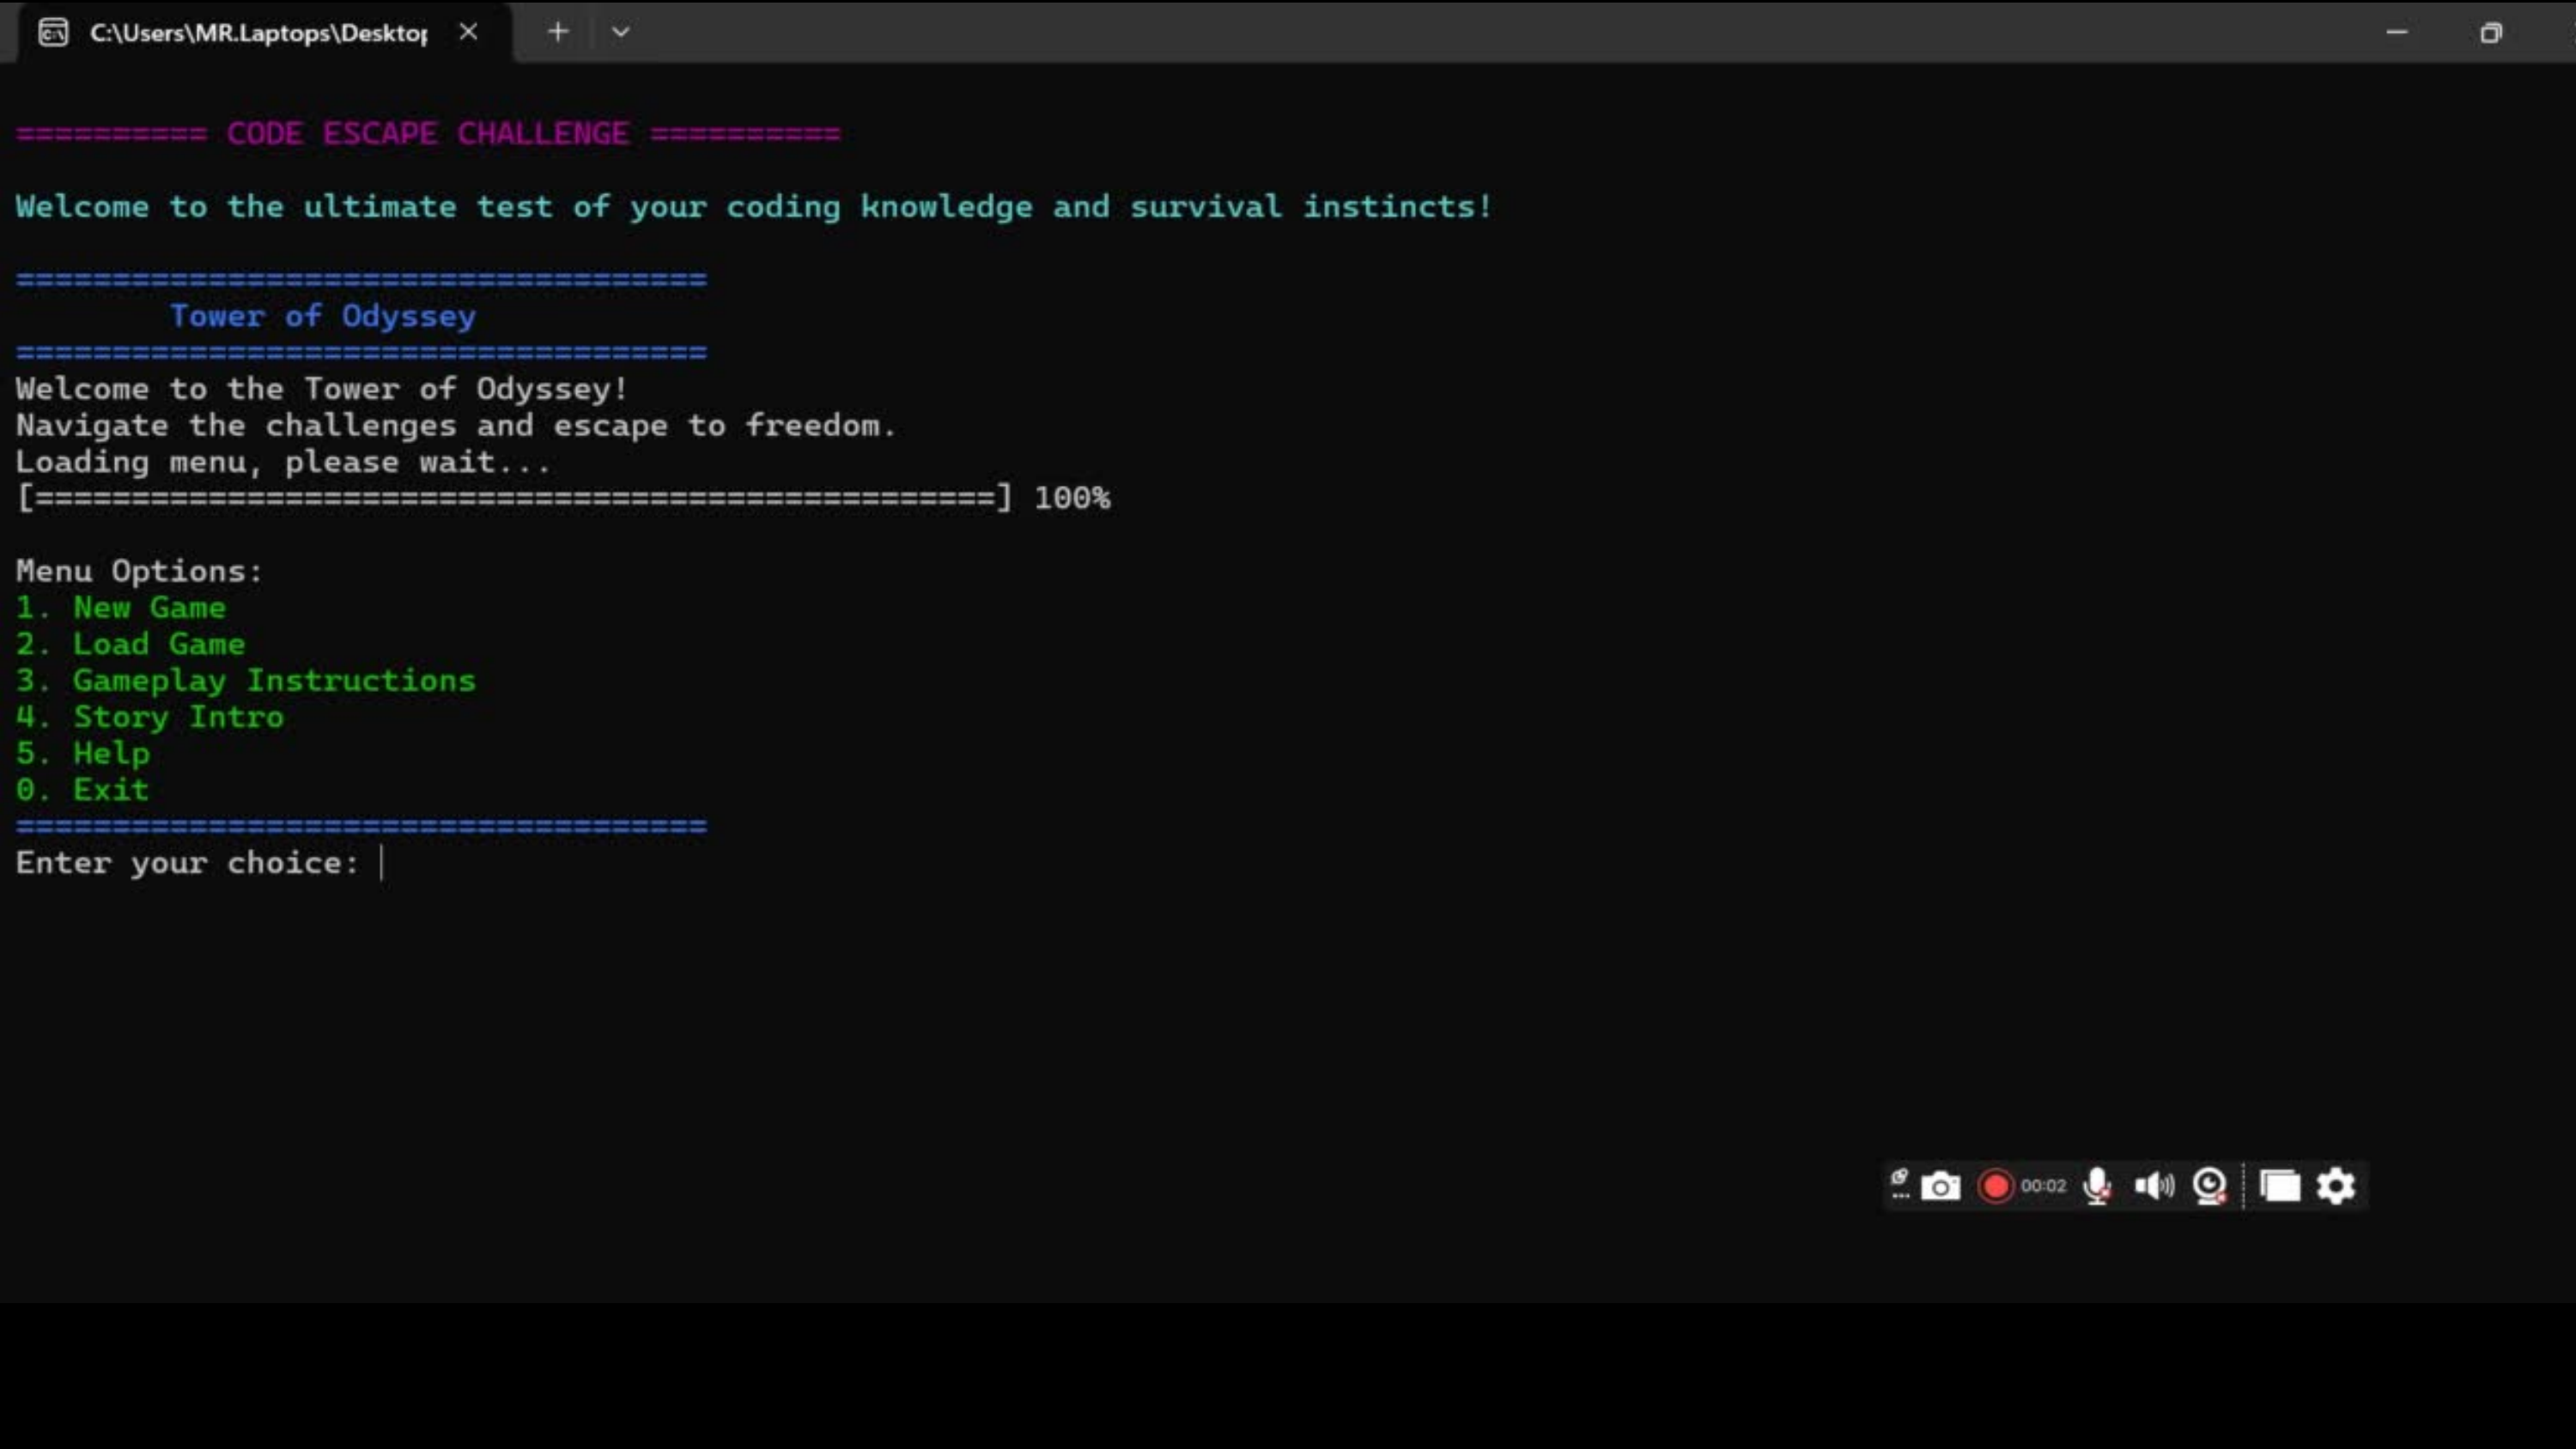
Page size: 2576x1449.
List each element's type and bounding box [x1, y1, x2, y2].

text_box [0, 2, 2576, 1304]
